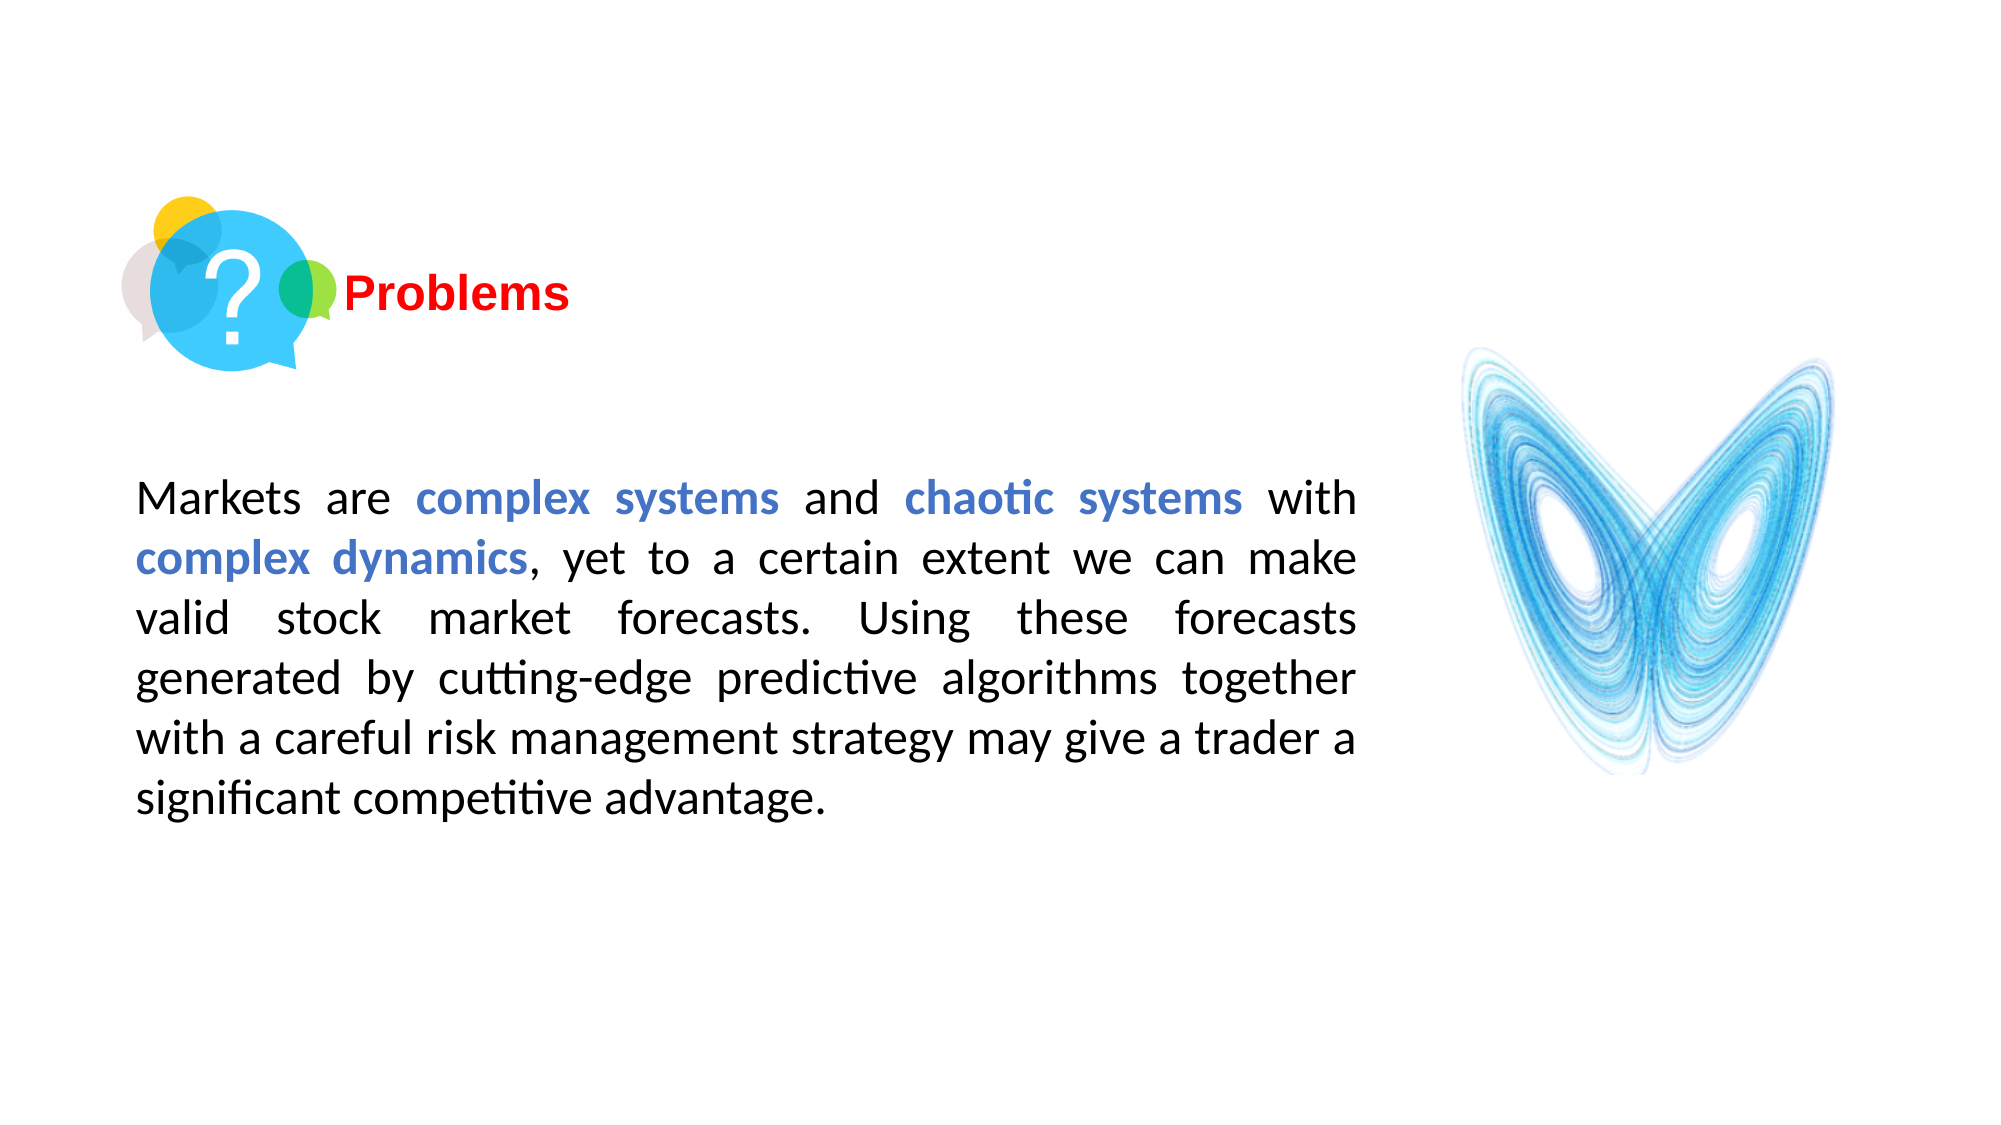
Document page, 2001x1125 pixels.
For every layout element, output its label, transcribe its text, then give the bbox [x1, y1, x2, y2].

picture [1454, 347, 1844, 775]
text_box Markets are complex systems and chaotic systems with complex dynamics, yet to a certain extent we can make valid stock market forecasts. Using these forecasts generated by cutting-edge predictive algorithms together with a careful risk management strategy may give a trader a significant competitive advantage. [120, 456, 1373, 832]
text_box Problems [347, 253, 840, 330]
picture [112, 169, 347, 407]
